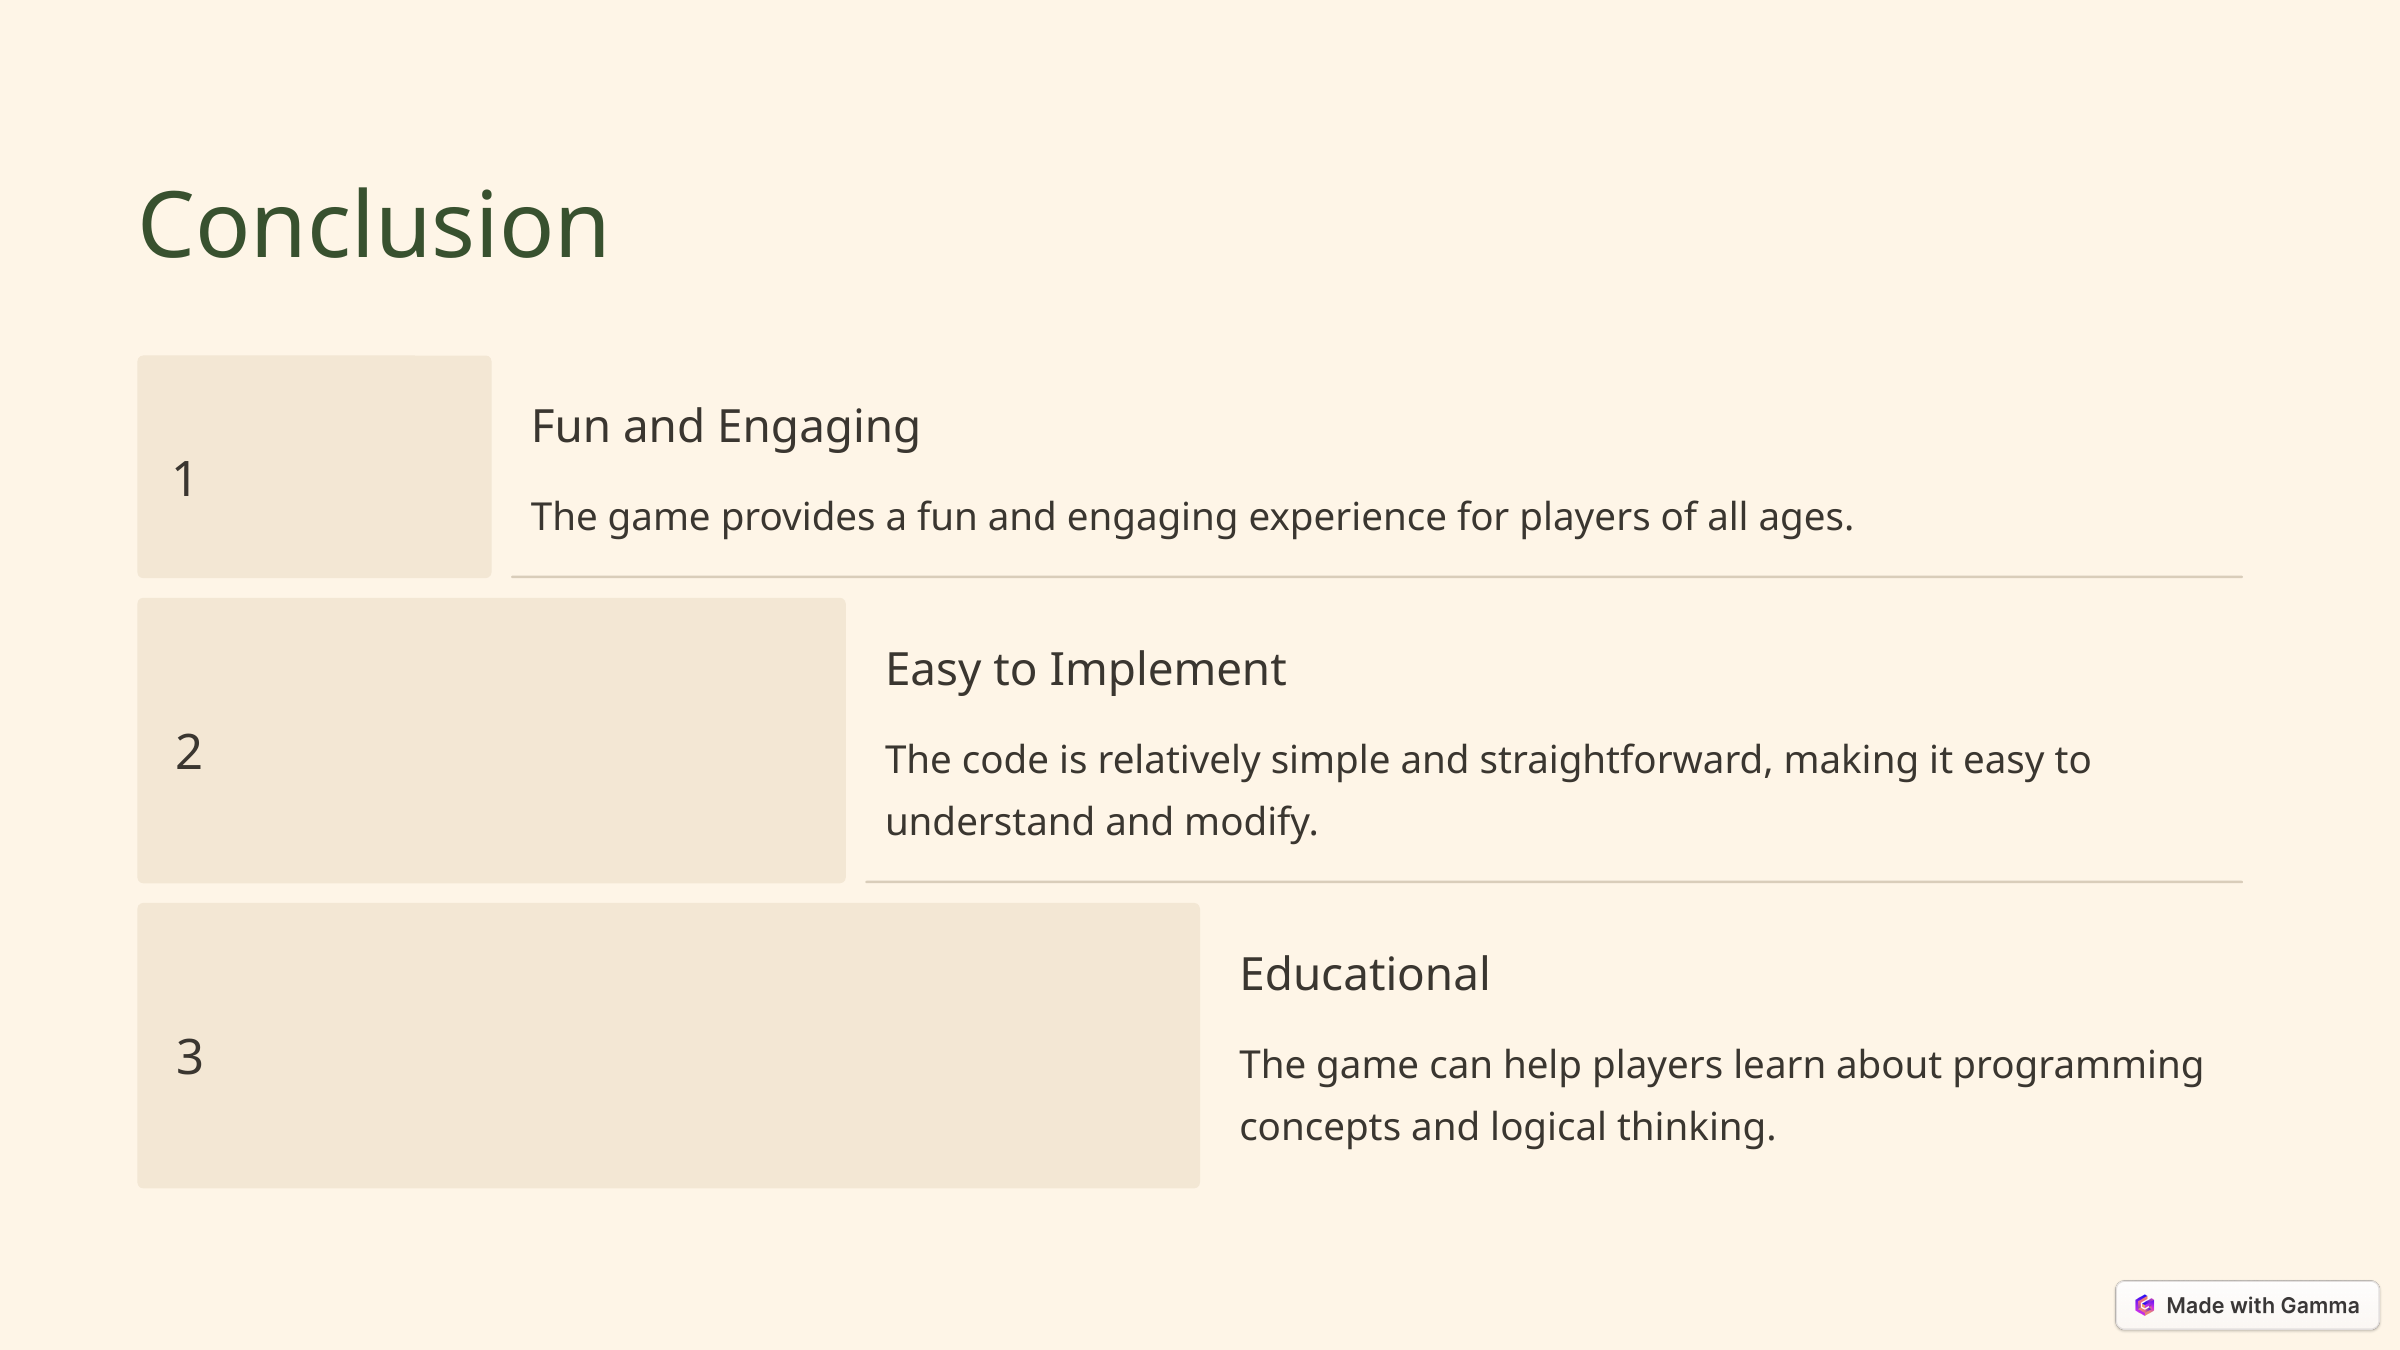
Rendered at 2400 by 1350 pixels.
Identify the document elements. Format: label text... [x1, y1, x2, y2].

text_box Easy to Implement [885, 637, 1347, 695]
text_box The game provides a fun and engaging experience for players of all ages. [530, 476, 1709, 539]
text_box The code is relatively simple and straightforward, making it easy to understand and modify. [885, 718, 2224, 844]
text_box Fun and Engaging [530, 394, 993, 453]
text_box [137, 597, 846, 884]
text_box 1 [176, 427, 195, 507]
text_box Conclusion [137, 161, 1062, 277]
text_box 3 [176, 1006, 204, 1085]
text_box 2 [176, 701, 203, 780]
text_box [137, 902, 1201, 1189]
text_box The game can help players learn about programming concepts and logical thinking. [1239, 1023, 2224, 1150]
text_box [865, 880, 2243, 884]
text_box [511, 575, 2243, 579]
picture [2106, 1271, 2389, 1339]
text_box [137, 355, 492, 579]
text_box Educational [1239, 942, 1702, 1000]
